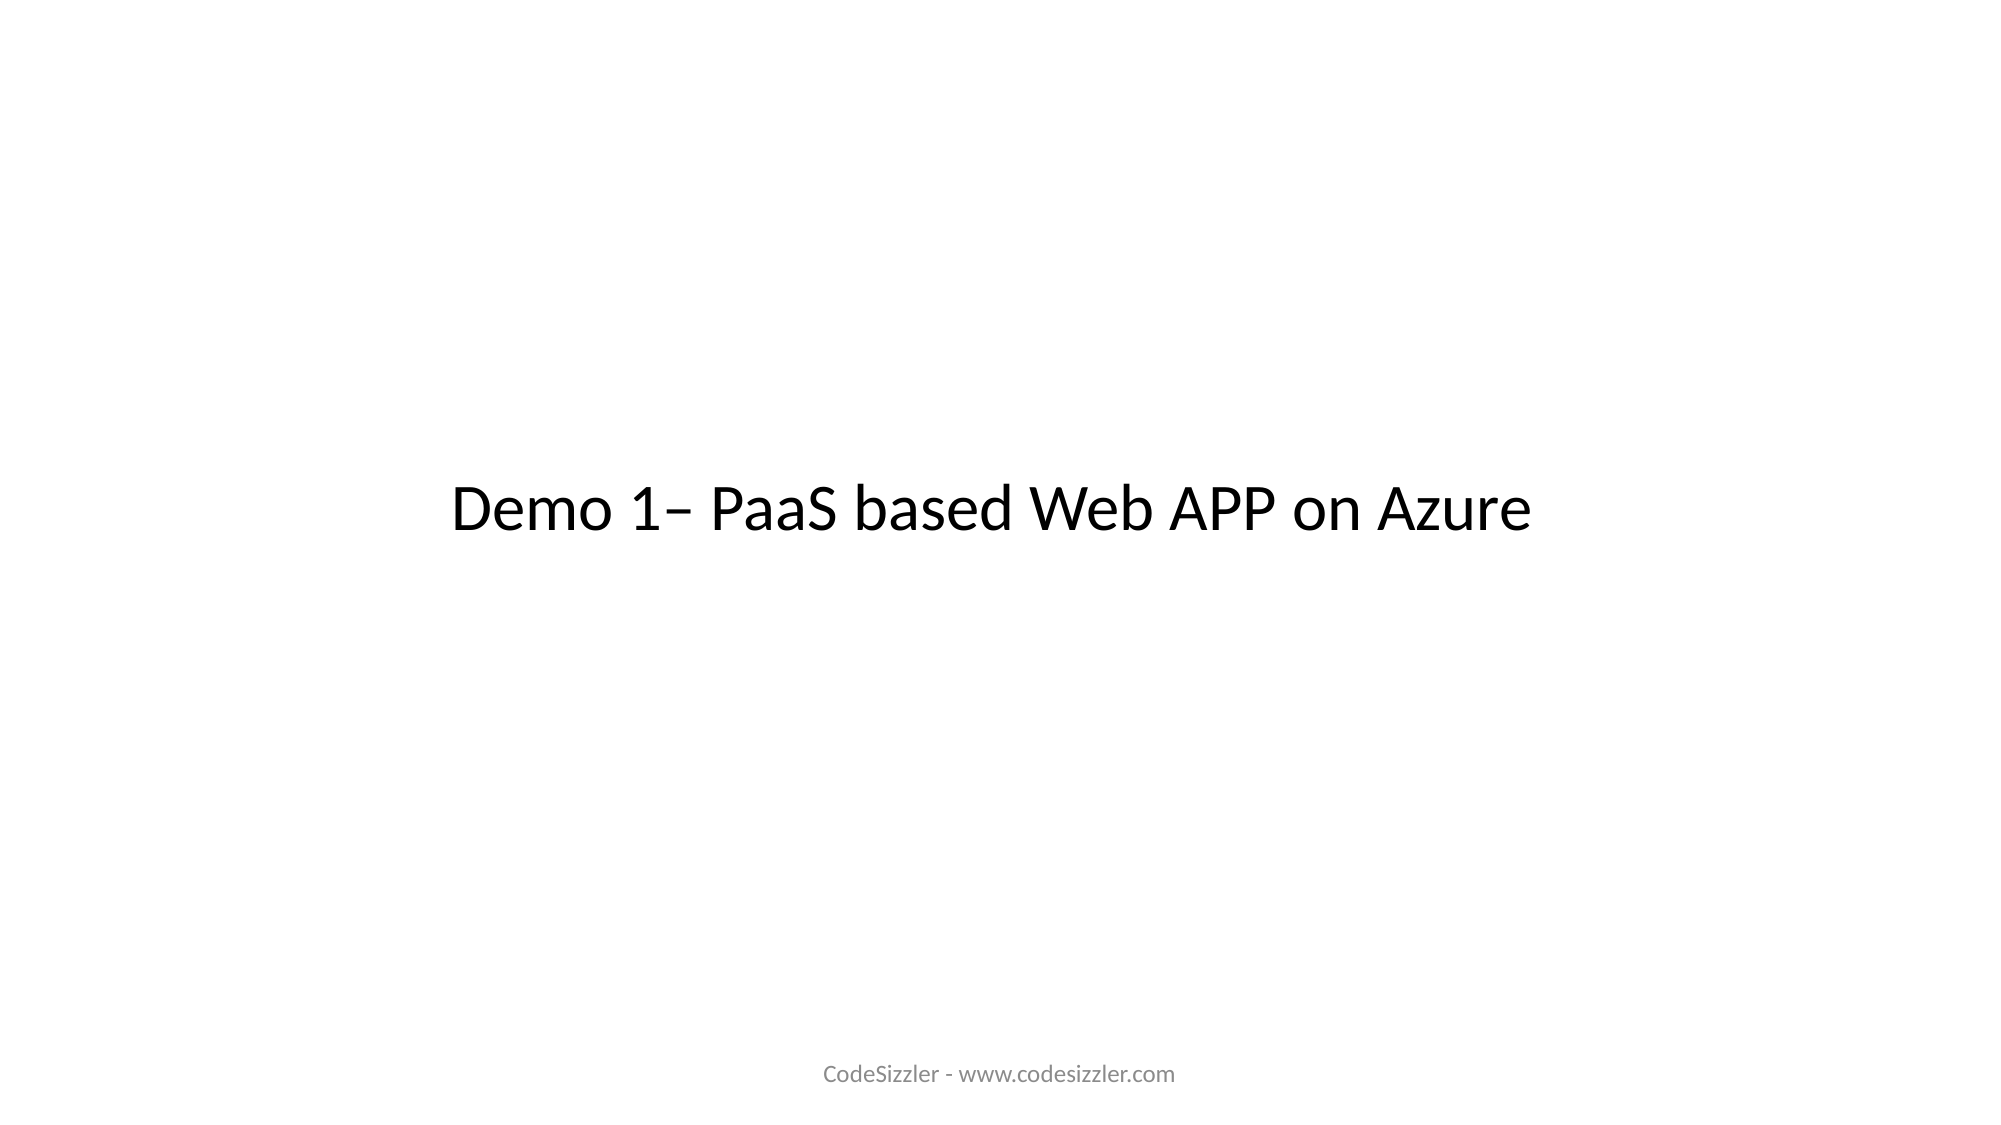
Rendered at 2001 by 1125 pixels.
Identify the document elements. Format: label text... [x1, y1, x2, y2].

footer CodeSizzler - www.codesizzler.com [662, 1042, 1338, 1103]
text_box Demo 1– PaaS based Web APP on Azure [436, 456, 1564, 551]
